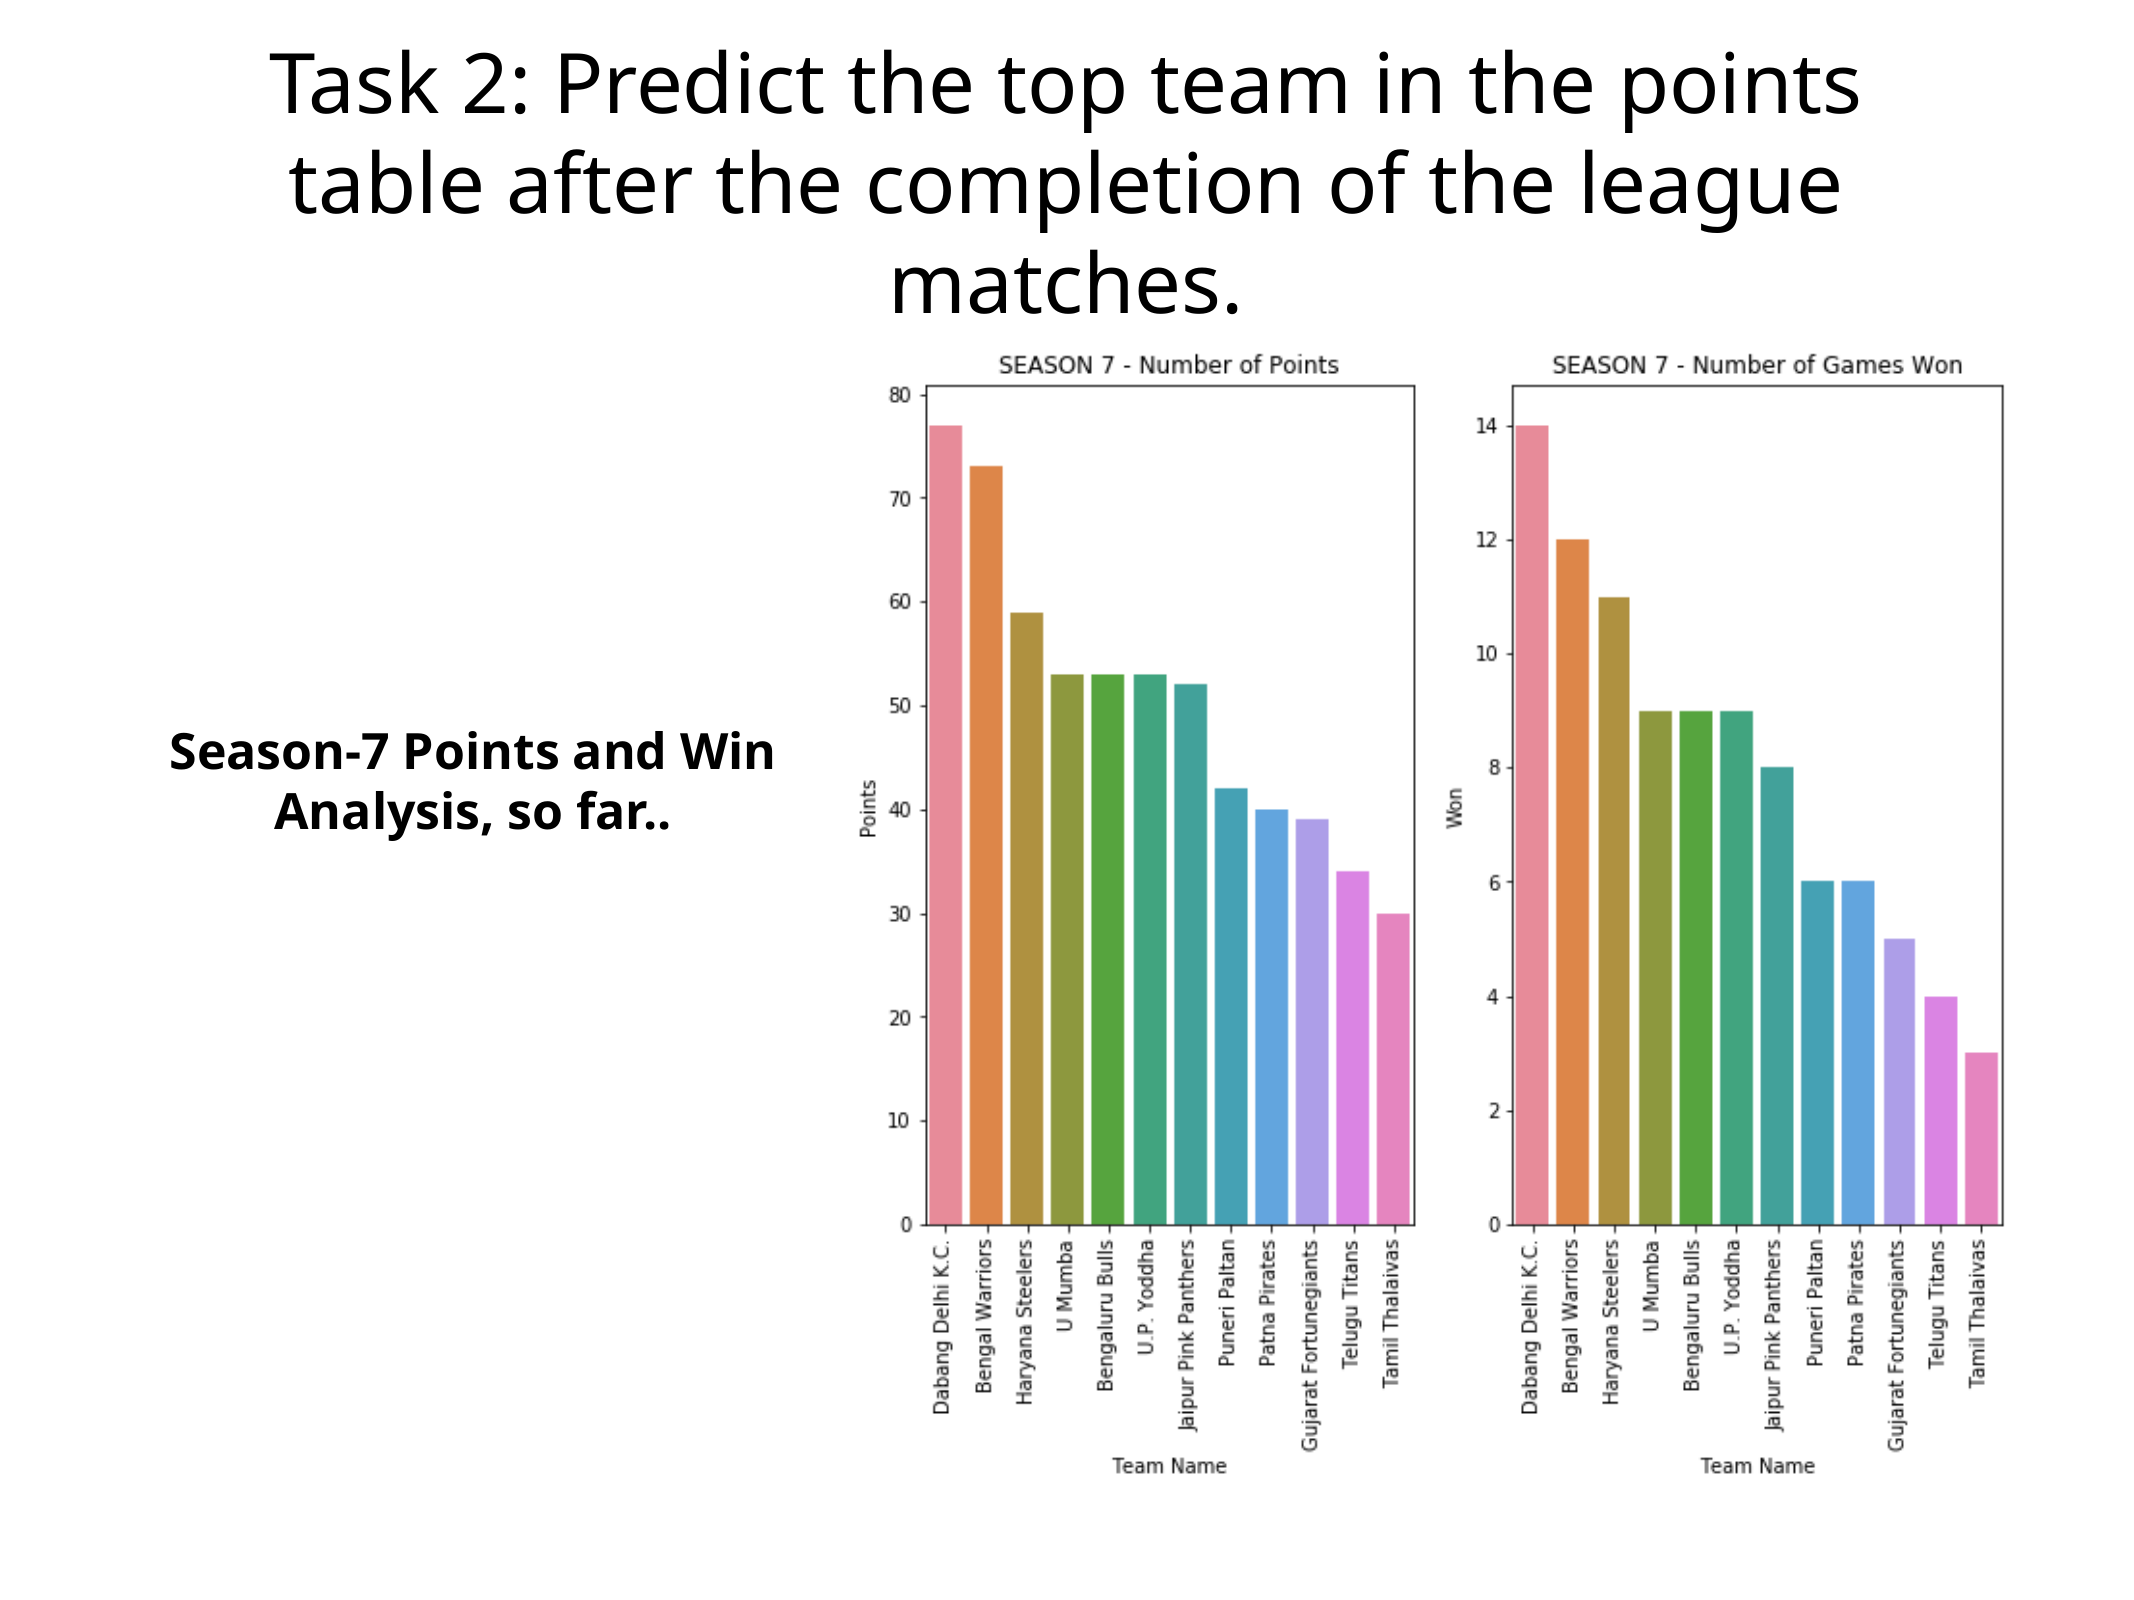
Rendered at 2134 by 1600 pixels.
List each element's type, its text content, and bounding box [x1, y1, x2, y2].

text_box Season-7 Points and Win Analysis, so far.. [122, 710, 816, 848]
title Task 2: Predict the top team in the points table after the completion of the league matches. [155, 41, 1978, 320]
picture [816, 343, 2035, 1493]
